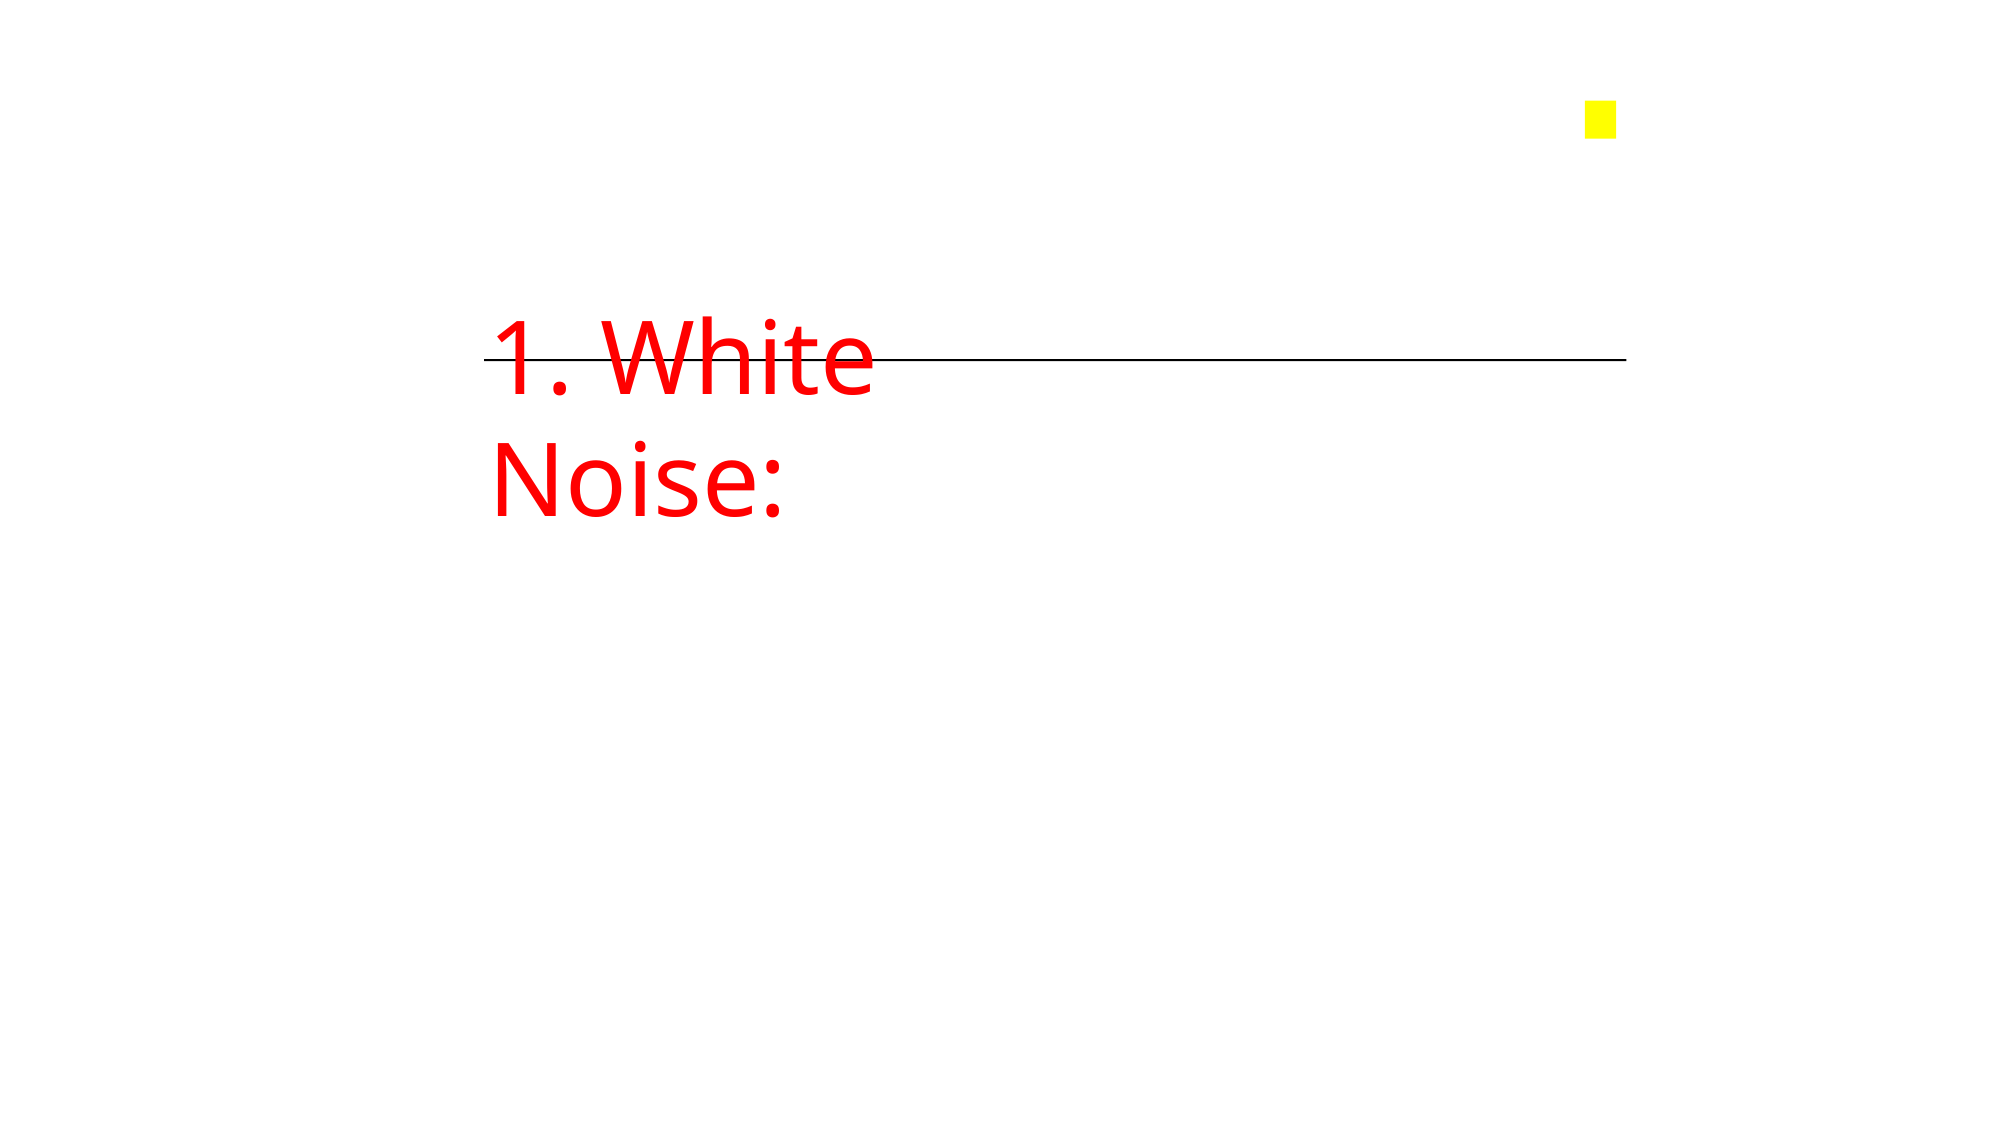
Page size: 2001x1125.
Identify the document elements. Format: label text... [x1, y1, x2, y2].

text_box [1584, 100, 1617, 139]
title 1. White Noise: [485, 289, 1135, 537]
